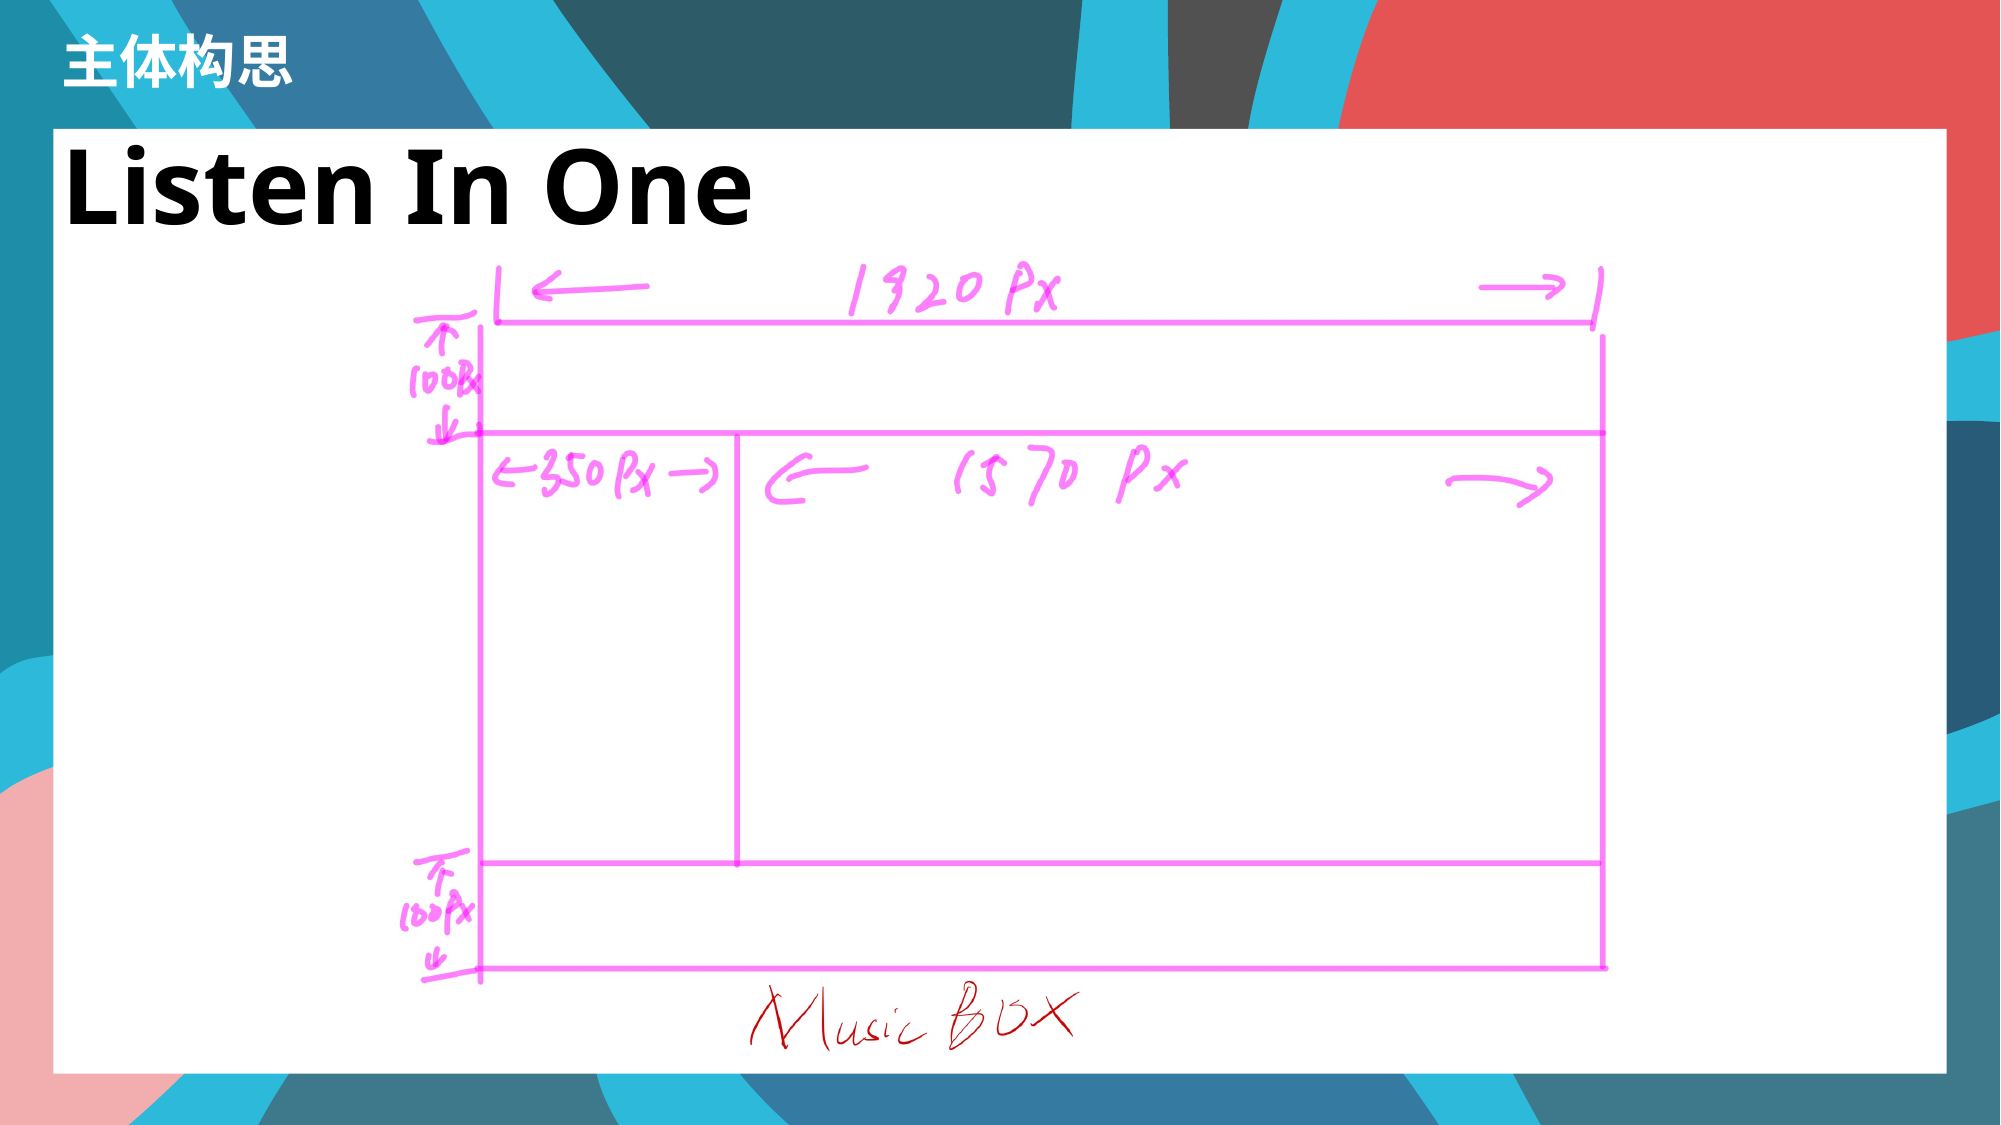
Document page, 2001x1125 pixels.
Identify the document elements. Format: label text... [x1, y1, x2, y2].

list 主体构思 [46, 16, 1319, 112]
picture [376, 254, 1677, 1067]
text_box Listen In One [46, 112, 1844, 253]
